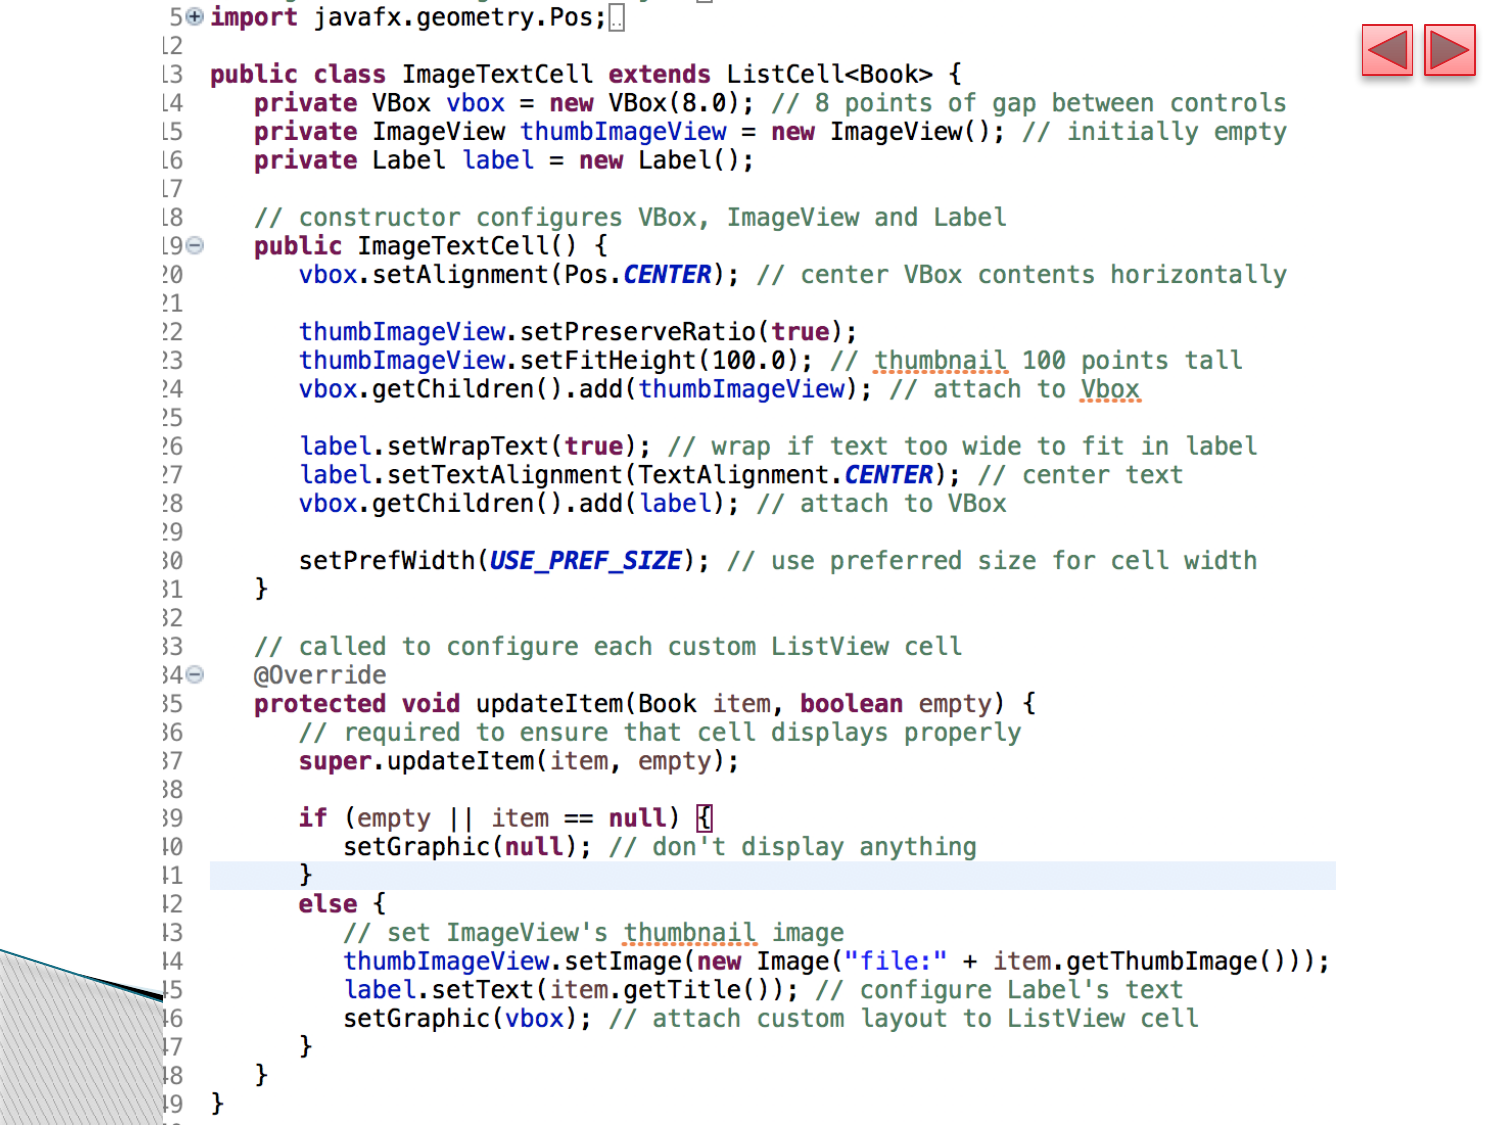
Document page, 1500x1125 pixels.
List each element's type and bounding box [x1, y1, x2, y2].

picture [163, 0, 1337, 1125]
